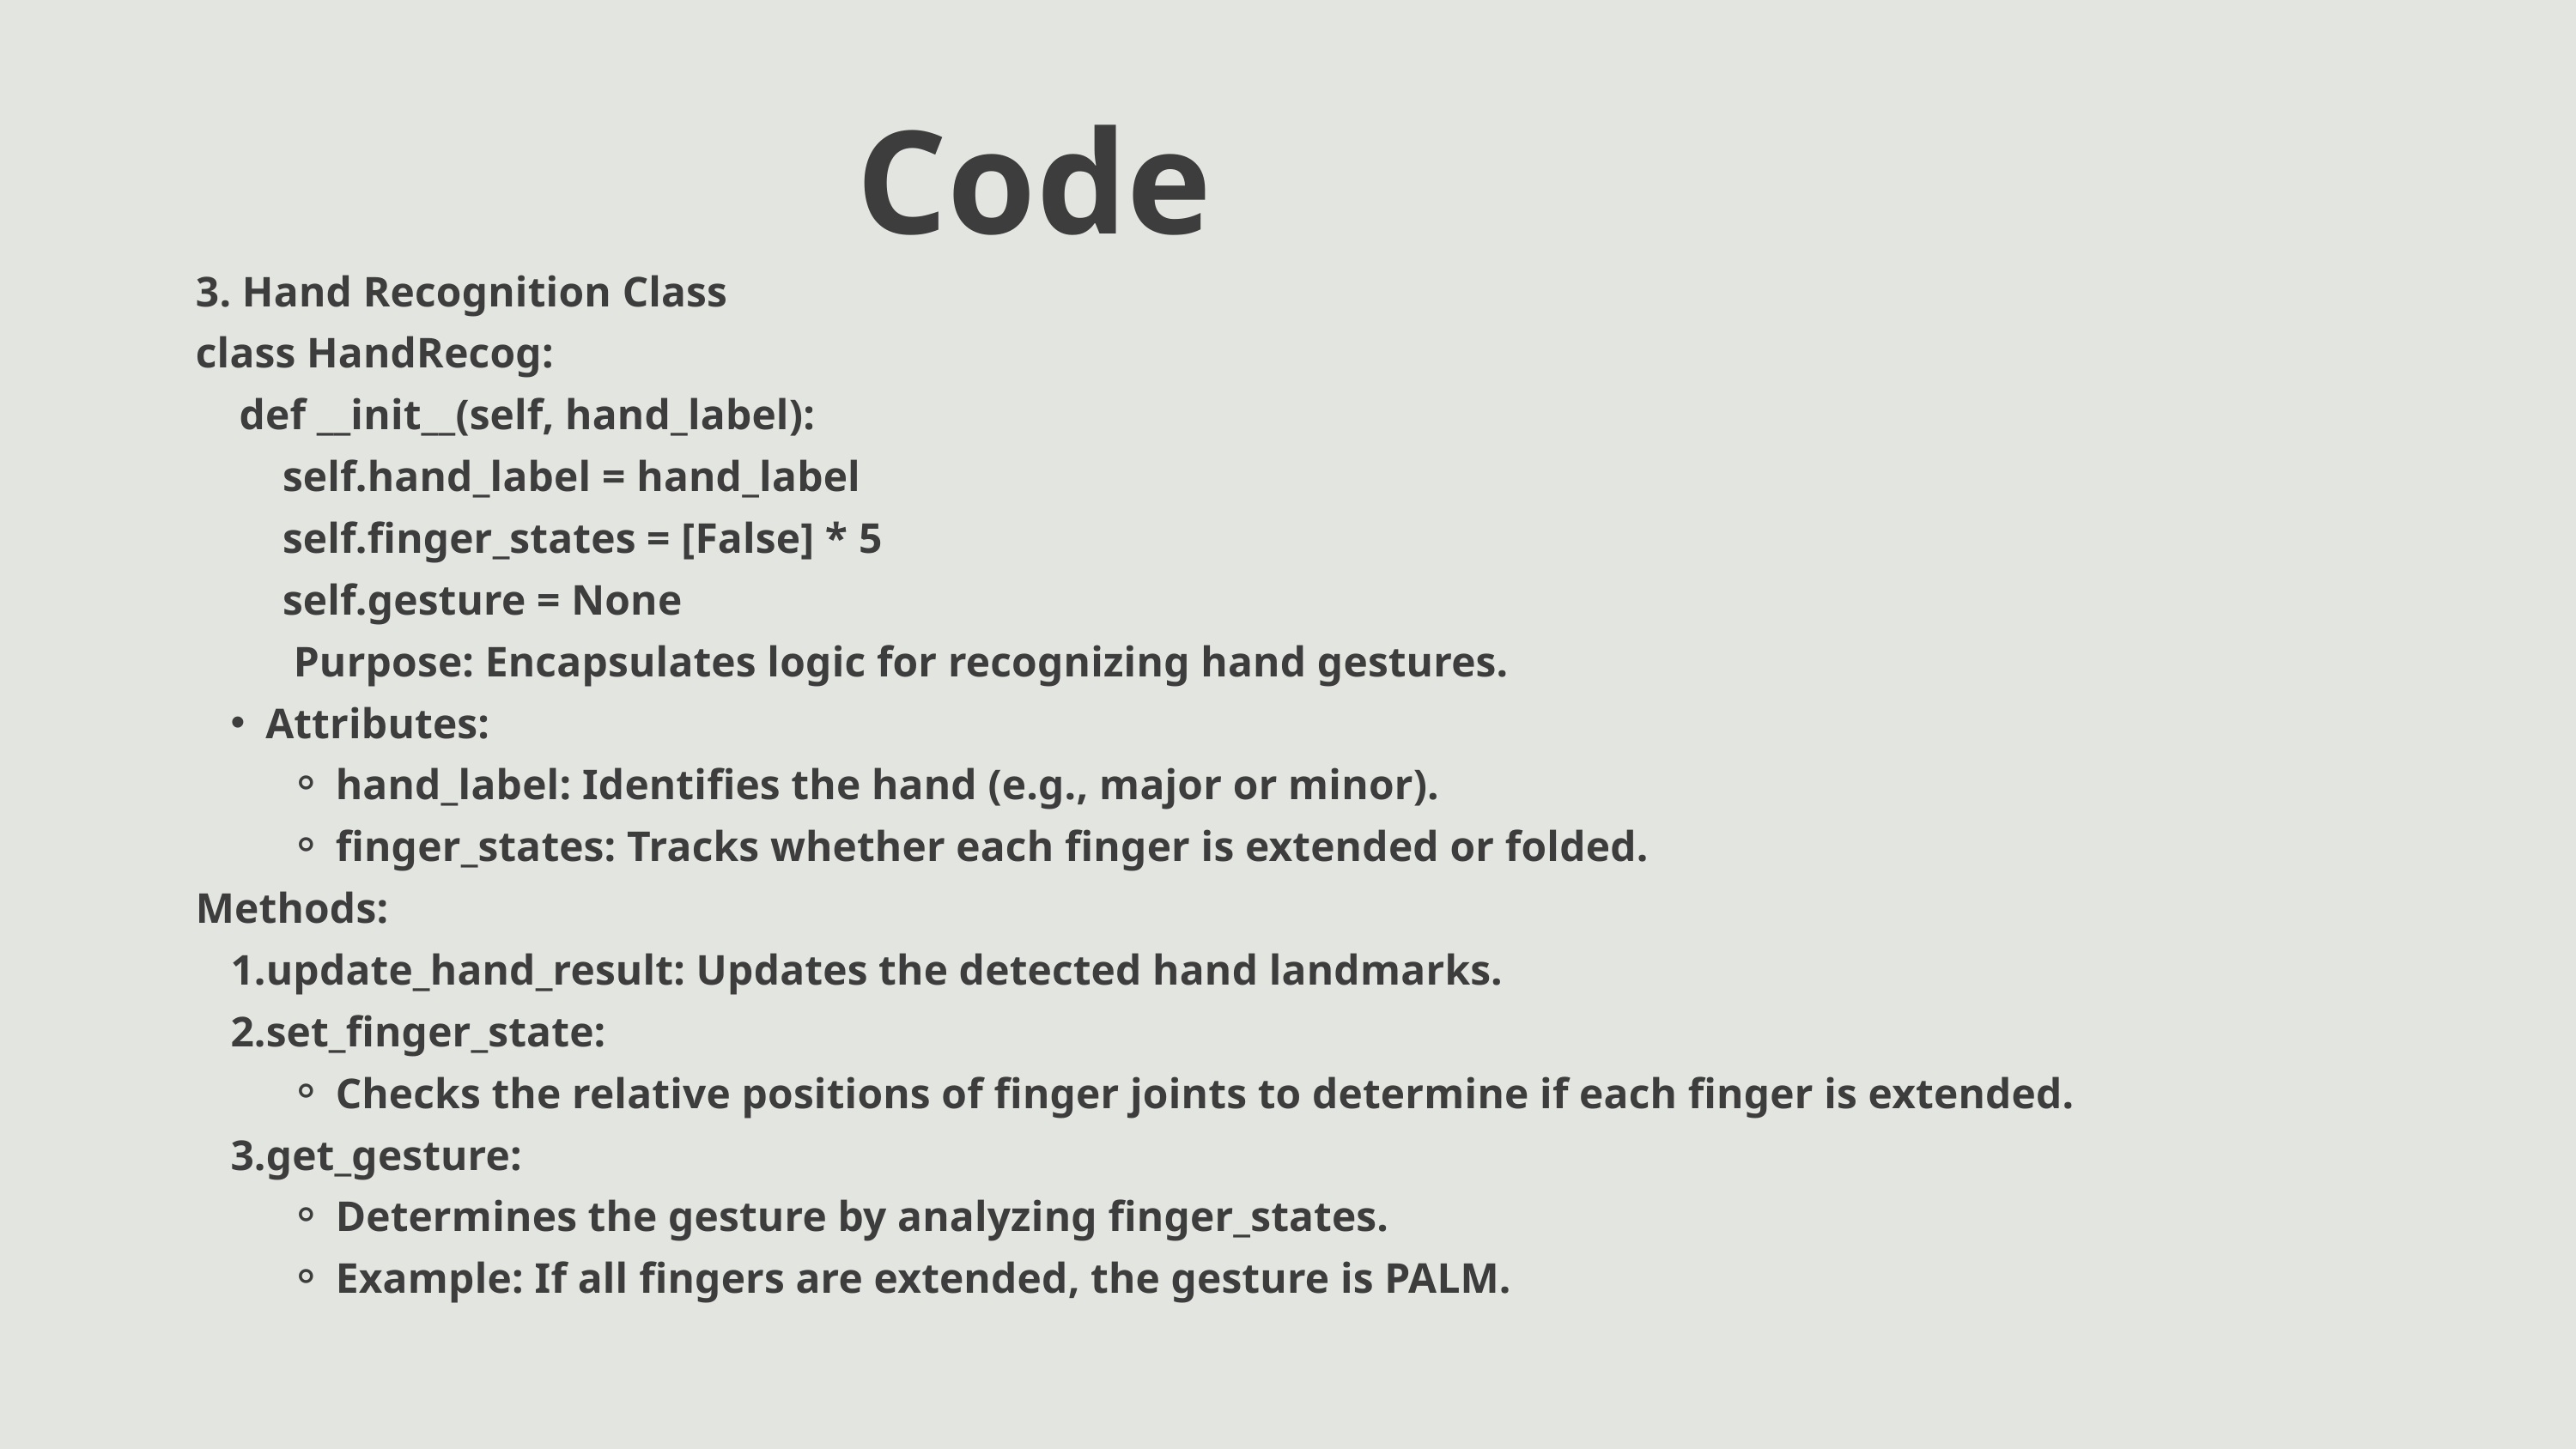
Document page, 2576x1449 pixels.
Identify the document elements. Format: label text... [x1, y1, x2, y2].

text_box 3. Hand Recognition Class class HandRecog: def __init__(self, hand_label): self.hand_label = hand_label self.finger_states = [False] * 5 self.gesture = None Purpose: Encapsulates logic for recognizing hand gestures. Attributes: hand_label: Identifies the hand (e.g., major or minor). finger_states: Tracks whether each finger is extended or folded. Methods: update_hand_result: Updates the detected hand landmarks. set_finger_state: Checks the relative positions of finger joints to determine if each finger is extended. get_gesture: Determines the gesture by analyzing finger_states. Example: If all fingers are extended, the gesture is PALM. [195, 252, 2177, 1449]
text_box Code [856, 90, 1720, 252]
